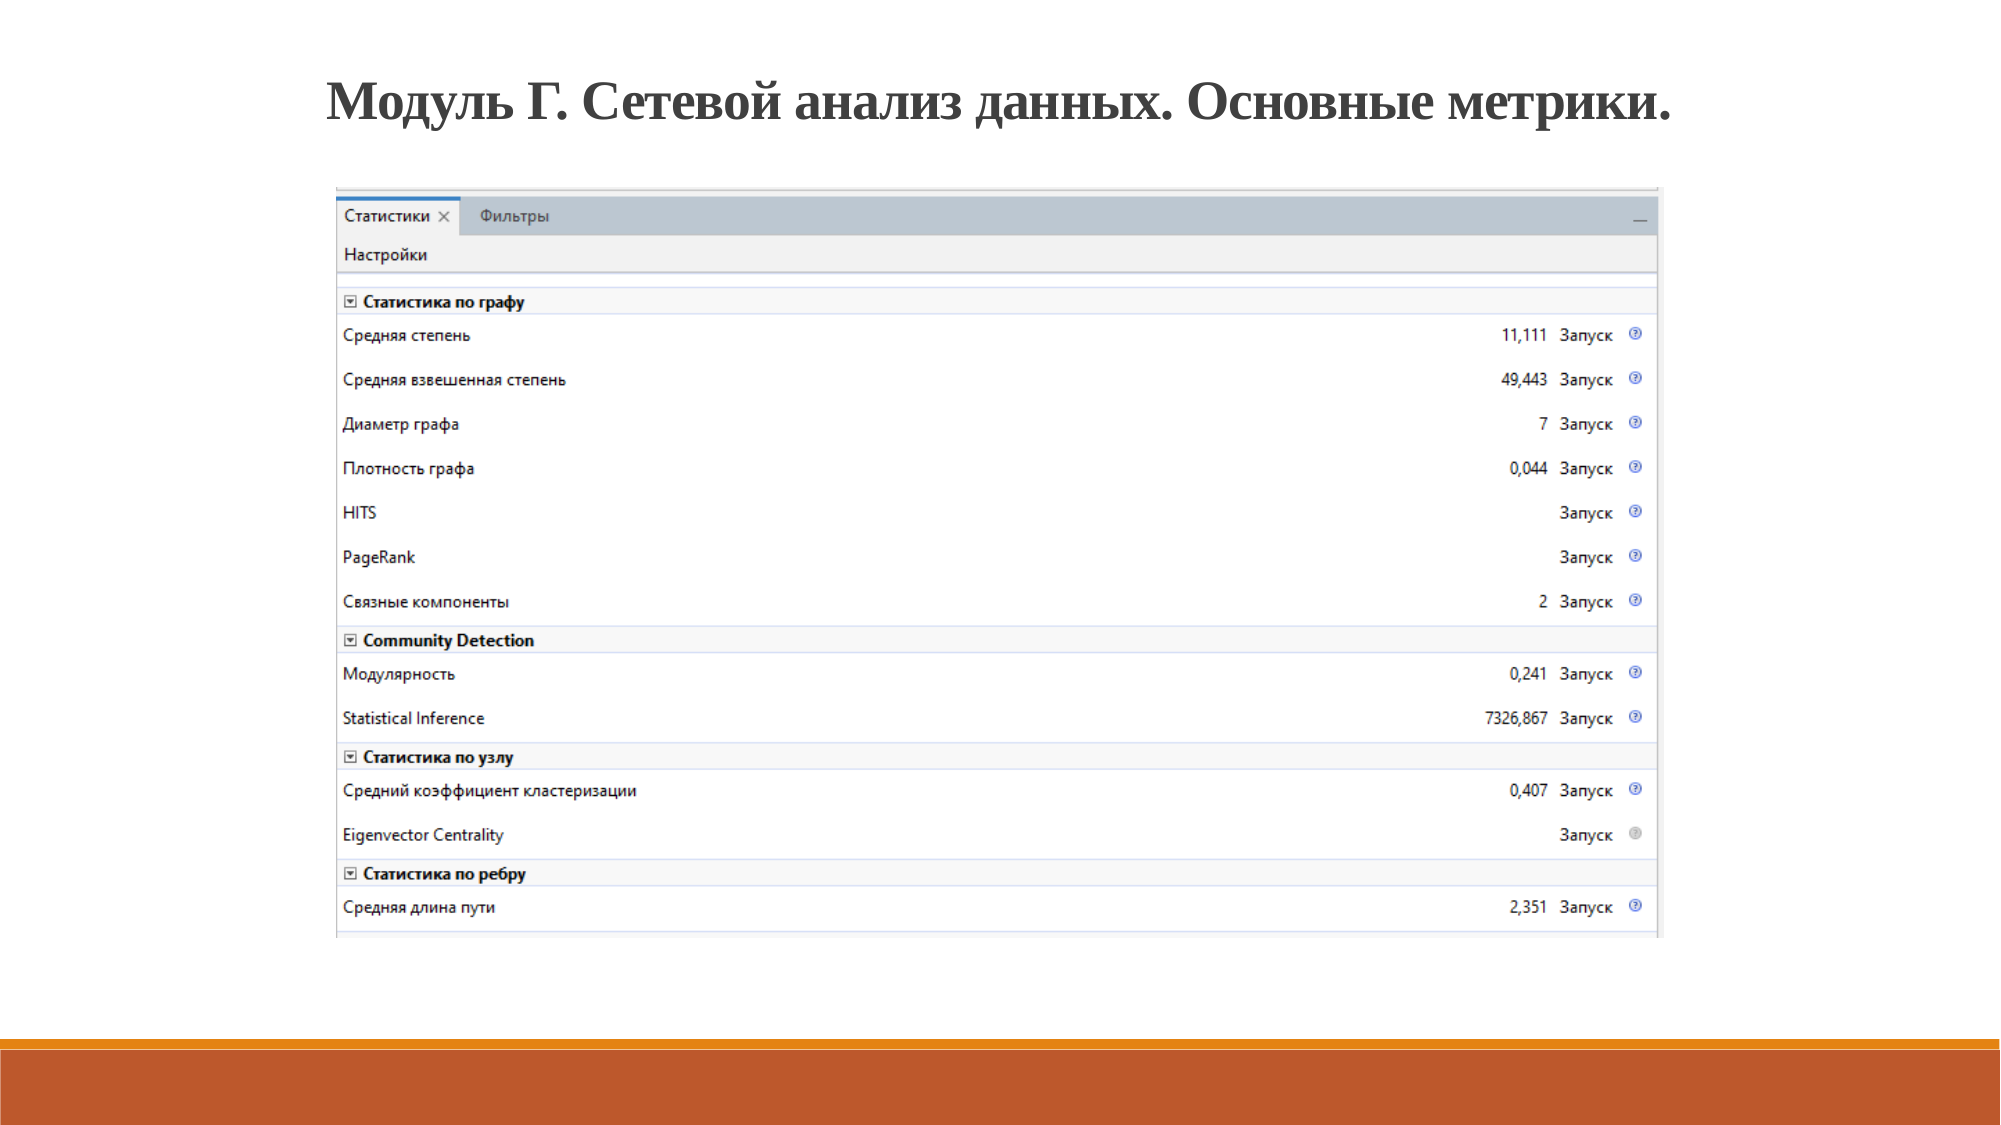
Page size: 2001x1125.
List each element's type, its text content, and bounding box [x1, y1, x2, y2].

text_box Модуль Г. Сетевой анализ данных. Основные метрики. [174, 23, 1825, 139]
picture [336, 187, 1664, 938]
